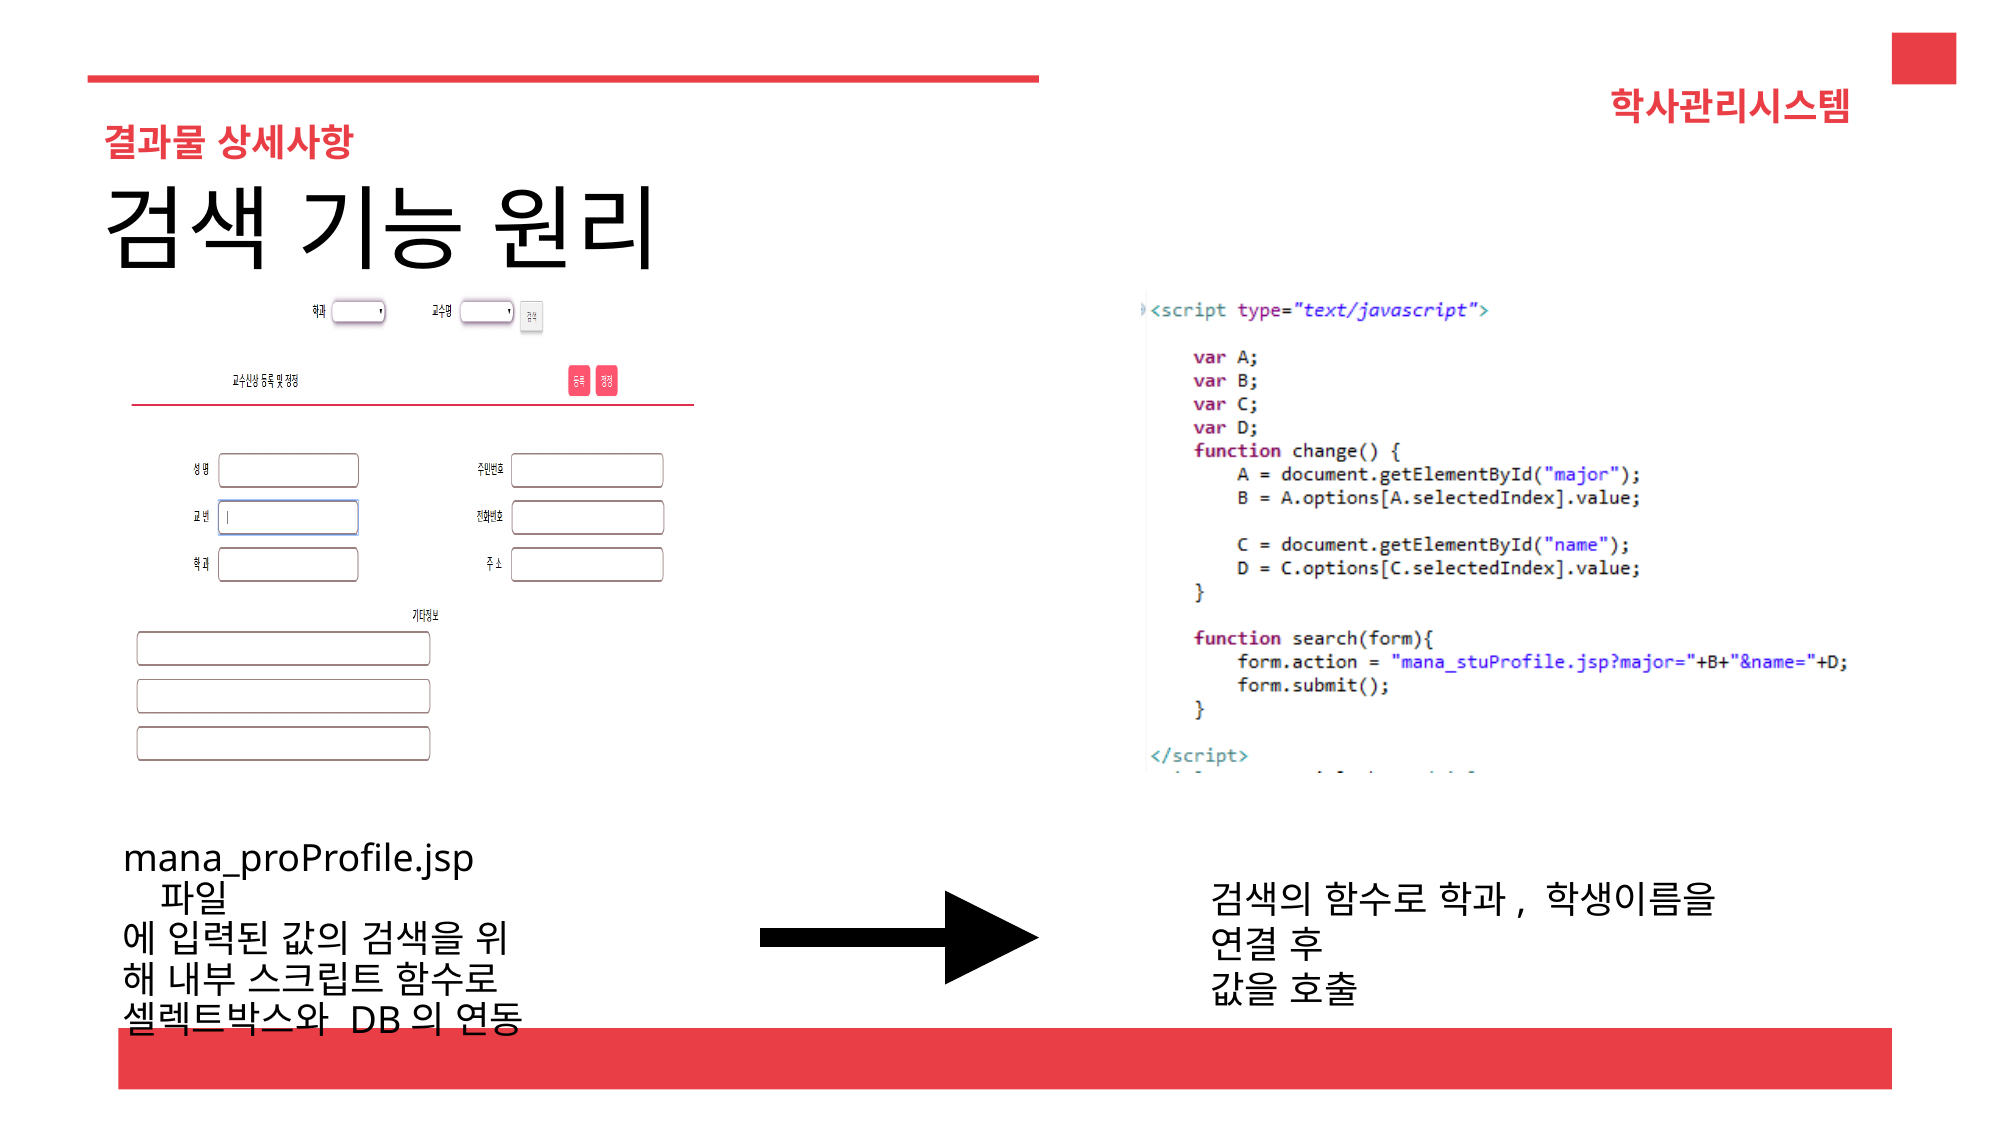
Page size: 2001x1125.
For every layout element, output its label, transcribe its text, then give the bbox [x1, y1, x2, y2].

text_box [87, 74, 1040, 84]
picture [87, 288, 694, 830]
text_box 결과물 상세사항 [88, 111, 417, 171]
picture [1141, 290, 1913, 773]
text_box 검색의 함수로 학과, 학생이름을 연결 후 값을 호출 [1195, 860, 1761, 1045]
text_box mana_proProfile.jsp 파일 에 입력된 값의 검색을 위 해 내부 스크립트 함수로 셀렉트박스와 DB의 연동 [108, 830, 569, 1125]
text_box [569, 1027, 1893, 1090]
title 검색 기능 원리 [87, 173, 734, 298]
text_box 학사관리시스템 [1596, 75, 1925, 135]
text_box [1891, 32, 1957, 85]
